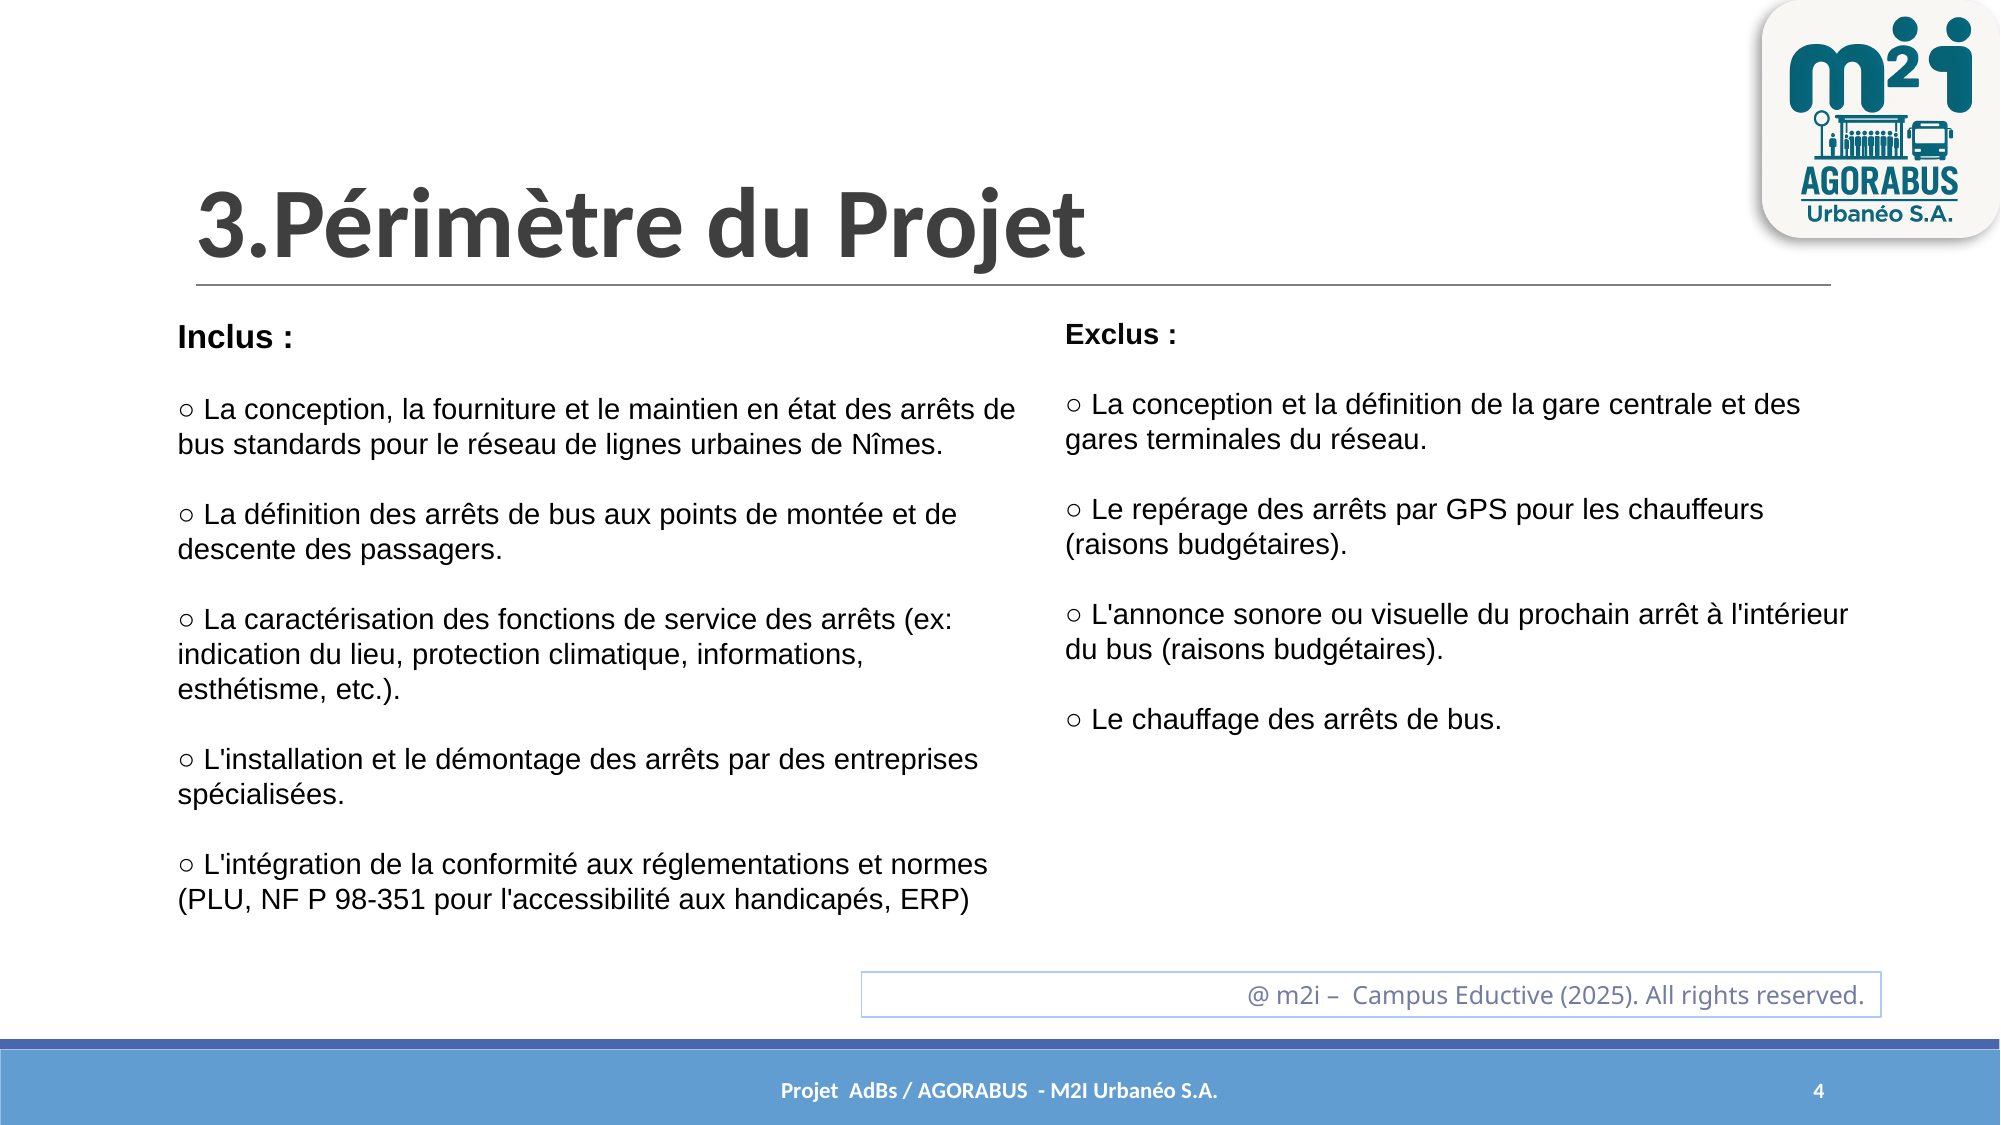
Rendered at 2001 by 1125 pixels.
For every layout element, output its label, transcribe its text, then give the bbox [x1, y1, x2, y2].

slide_number 4 [1624, 1059, 1840, 1120]
picture [1761, 0, 2000, 239]
text_box Inclus : ○ La conception, la fourniture et le maintien en état des arrêts de bus standards pour le réseau de lignes urbaines de Nîmes. ○ La définition des arrêts de bus aux points de montée et de descente des passagers. ○ La caractérisation des fonctions de service des arrêts (ex: indication du lieu, protection climatique, informations, esthétisme, etc.). ○ L'installation et le démontage des arrêts par des entreprises spécialisées. ○ L'intégration de la conformité aux réglementations et normes (PLU, NF P 98-351 pour l'accessibilité aux handicapés, ERP) [162, 308, 1038, 923]
text_box Exclus : ○ La conception et la définition de la gare centrale et des gares terminales du réseau. ○ Le repérage des arrêts par GPS pour les chauffeurs (raisons budgétaires). ○ L'annonce sonore ou visuelle du prochain arrêt à l'intérieur du bus (raisons budgétaires). ○ Le chauffage des arrêts de bus. [1050, 308, 1865, 743]
title 3.Périmètre du Projet [180, 47, 1830, 285]
footer Projet AdBs / AGORABUS - M2I Urbanéo S.A. [604, 1059, 1396, 1120]
text_box @ m2i – Campus Eductive (2025). All rights reserved. [861, 972, 1881, 1017]
